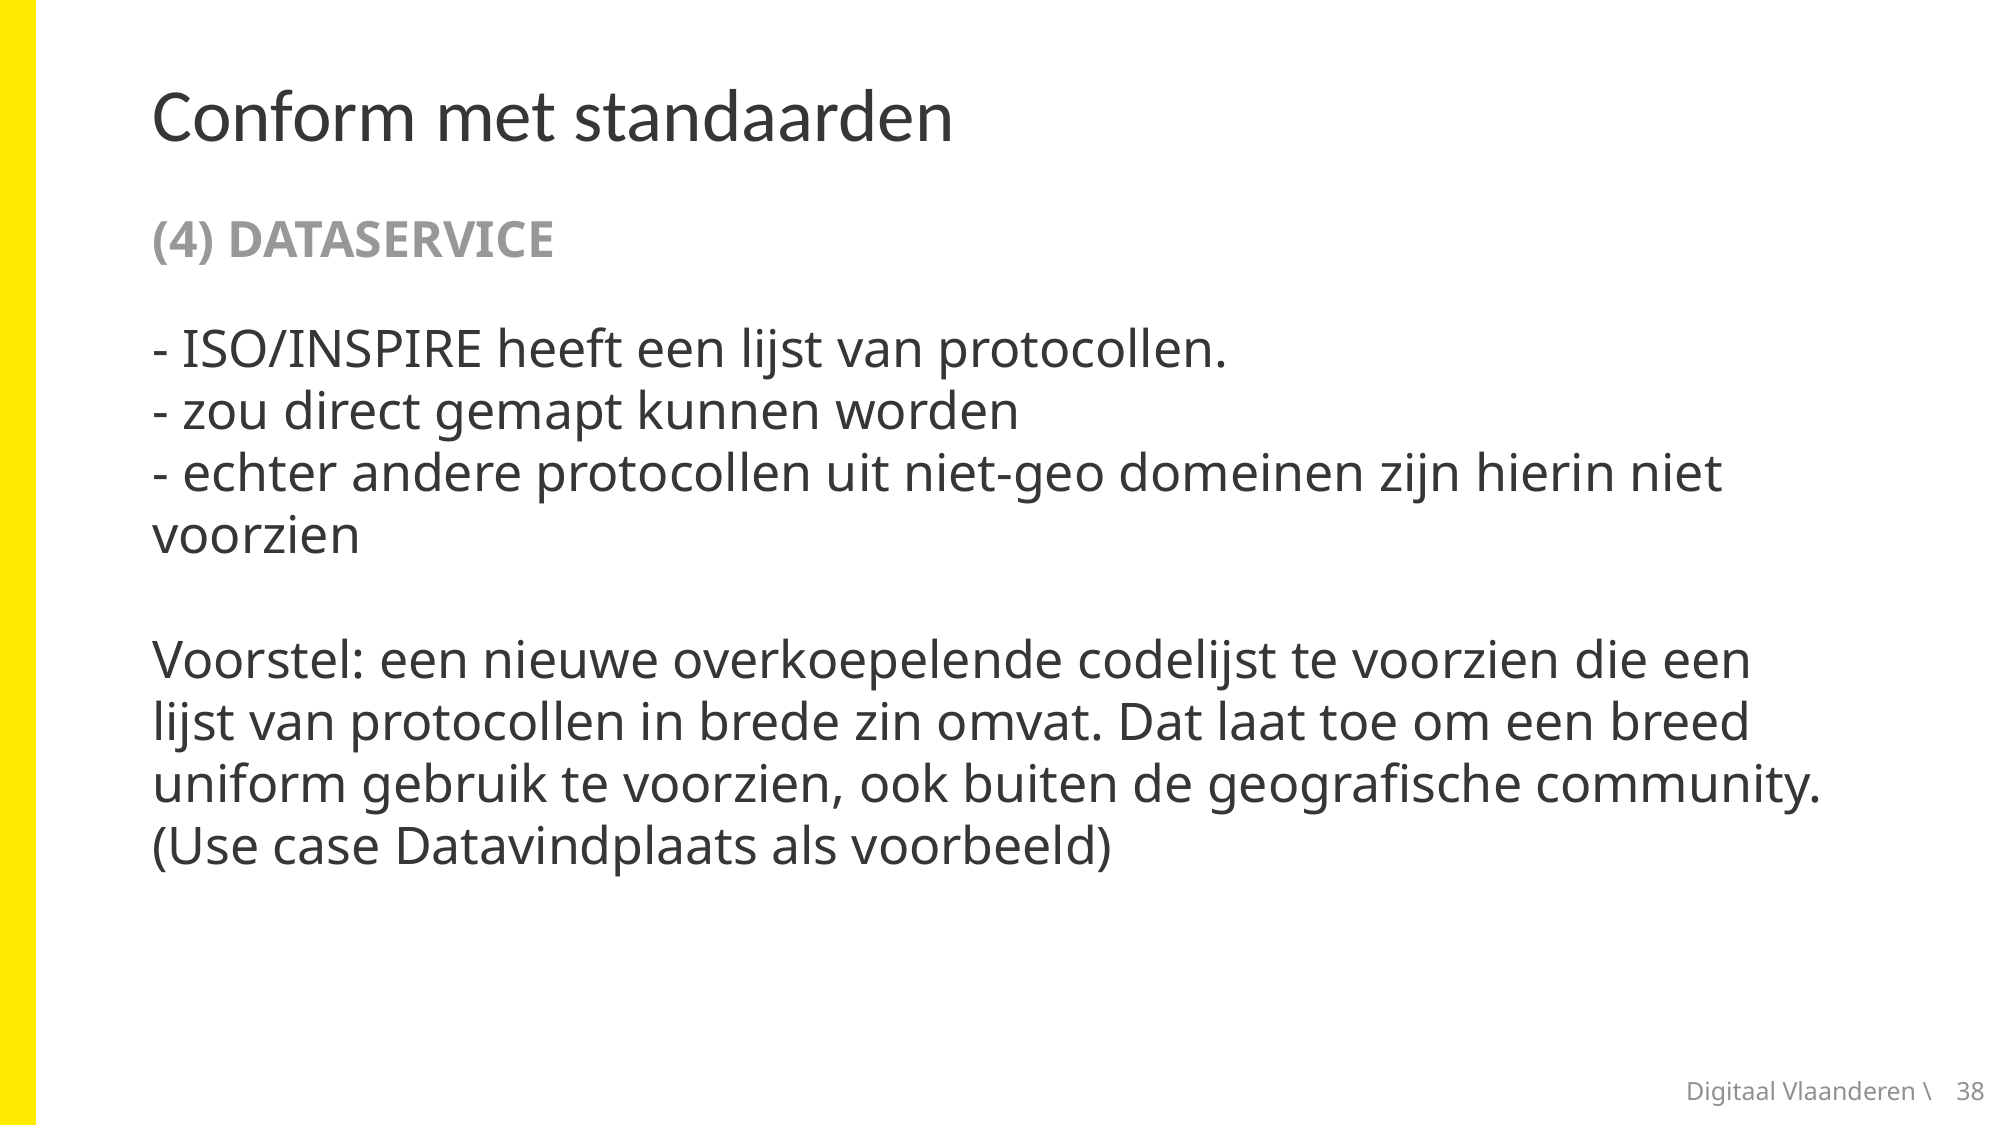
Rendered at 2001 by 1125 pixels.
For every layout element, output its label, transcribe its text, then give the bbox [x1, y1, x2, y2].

list (4) Dataservice [137, 203, 1863, 280]
title Conform met standaarden [137, 59, 1863, 176]
slide_number 38 [1862, 1062, 2000, 1123]
footer Digitaal Vlaanderen \ [1608, 1062, 1862, 1123]
list - ISO/INSPIRE heeft een lijst van protocollen. - zou direct gemapt kunnen worden - echter andere protocollen uit niet-geo domeinen zijn hierin niet voorzien Voorstel: een nieuwe overkoepelende codelijst te voorzien die een lijst van protocollen in brede zin omvat. Dat laat toe om een breed uniform gebruik te voorzien, ook buiten de geografische community. (Use case Datavindplaats als voorbeeld) [137, 308, 1863, 1014]
